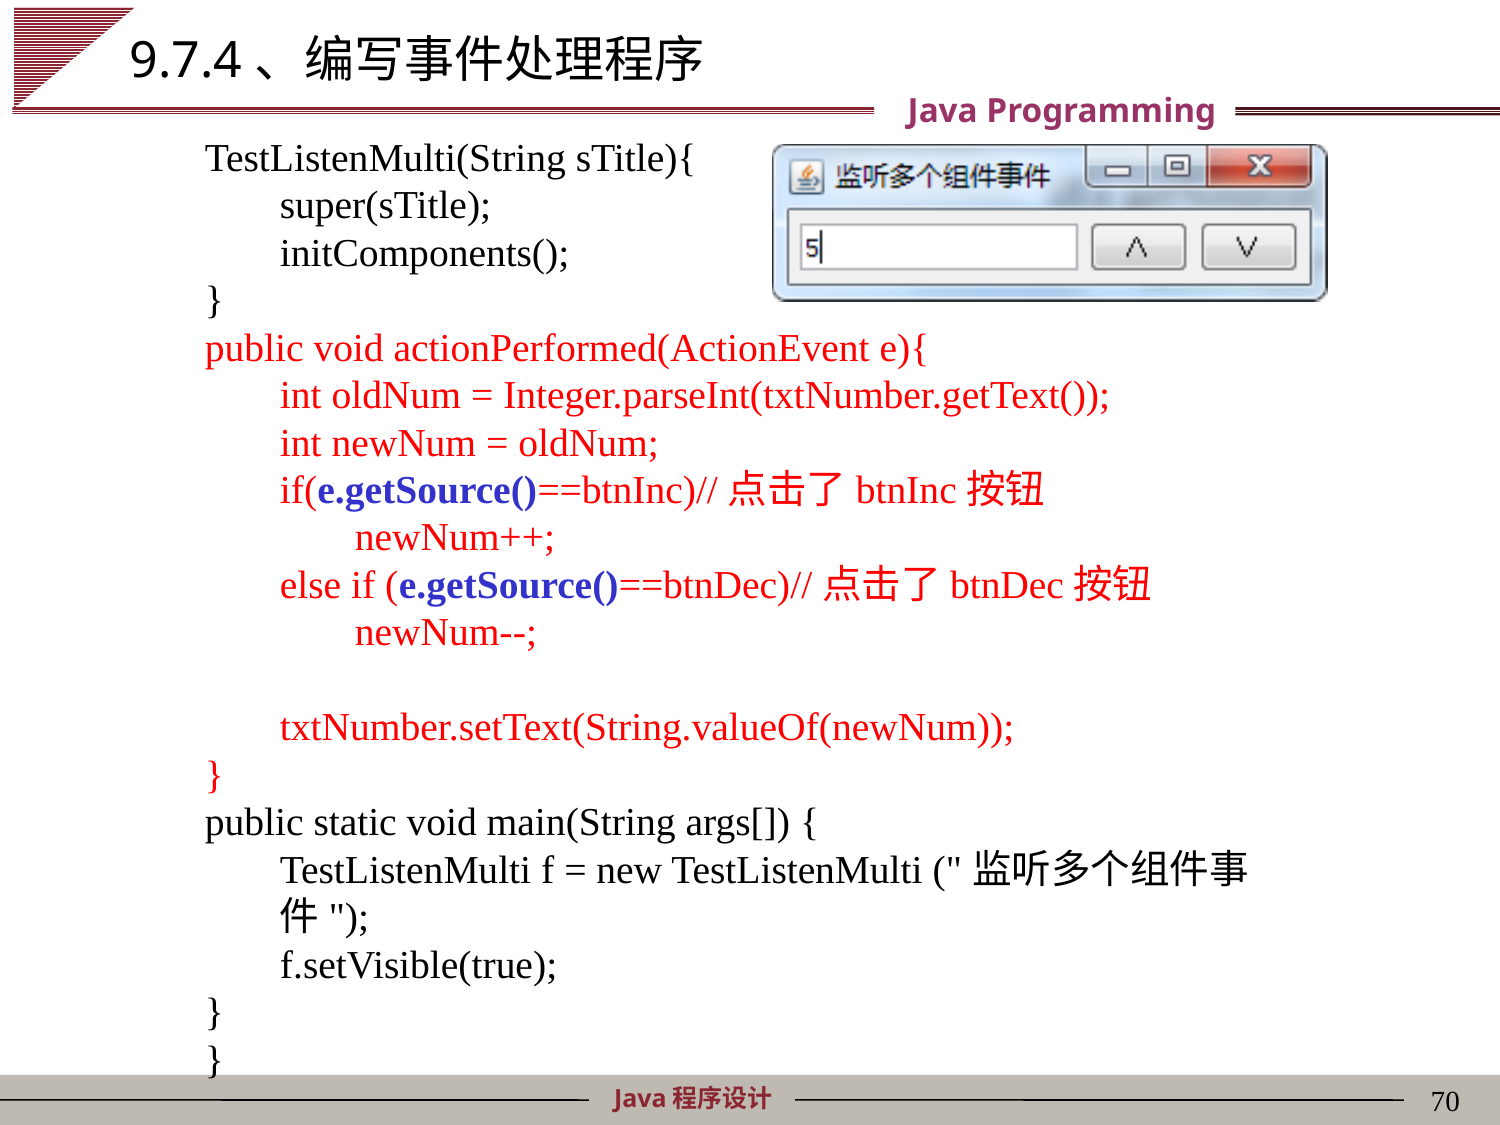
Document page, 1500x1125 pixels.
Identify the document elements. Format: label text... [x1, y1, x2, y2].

title 9.7.4、编写事件处理程序 [114, 20, 1390, 96]
picture [771, 144, 1329, 302]
text_box TestListenMulti(String sTitle){ super(sTitle); initComponents(); } public void actionPerformed(ActionEvent e){ int oldNum = Integer.parseInt(txtNumber.getText()); int newNum = oldNum; if(e.getSource()==btnInc)//点击了btnInc按钮 newNum++; else if (e.getSource()==btnDec)//点击了btnDec按钮 newNum--; txtNumber.setText(String.valueOf(newNum)); } public static void main(String args[]) { TestListenMulti f = new TestListenMulti ("监听多个组件事件"); f.setVisible(true); } } [115, 124, 1345, 1089]
